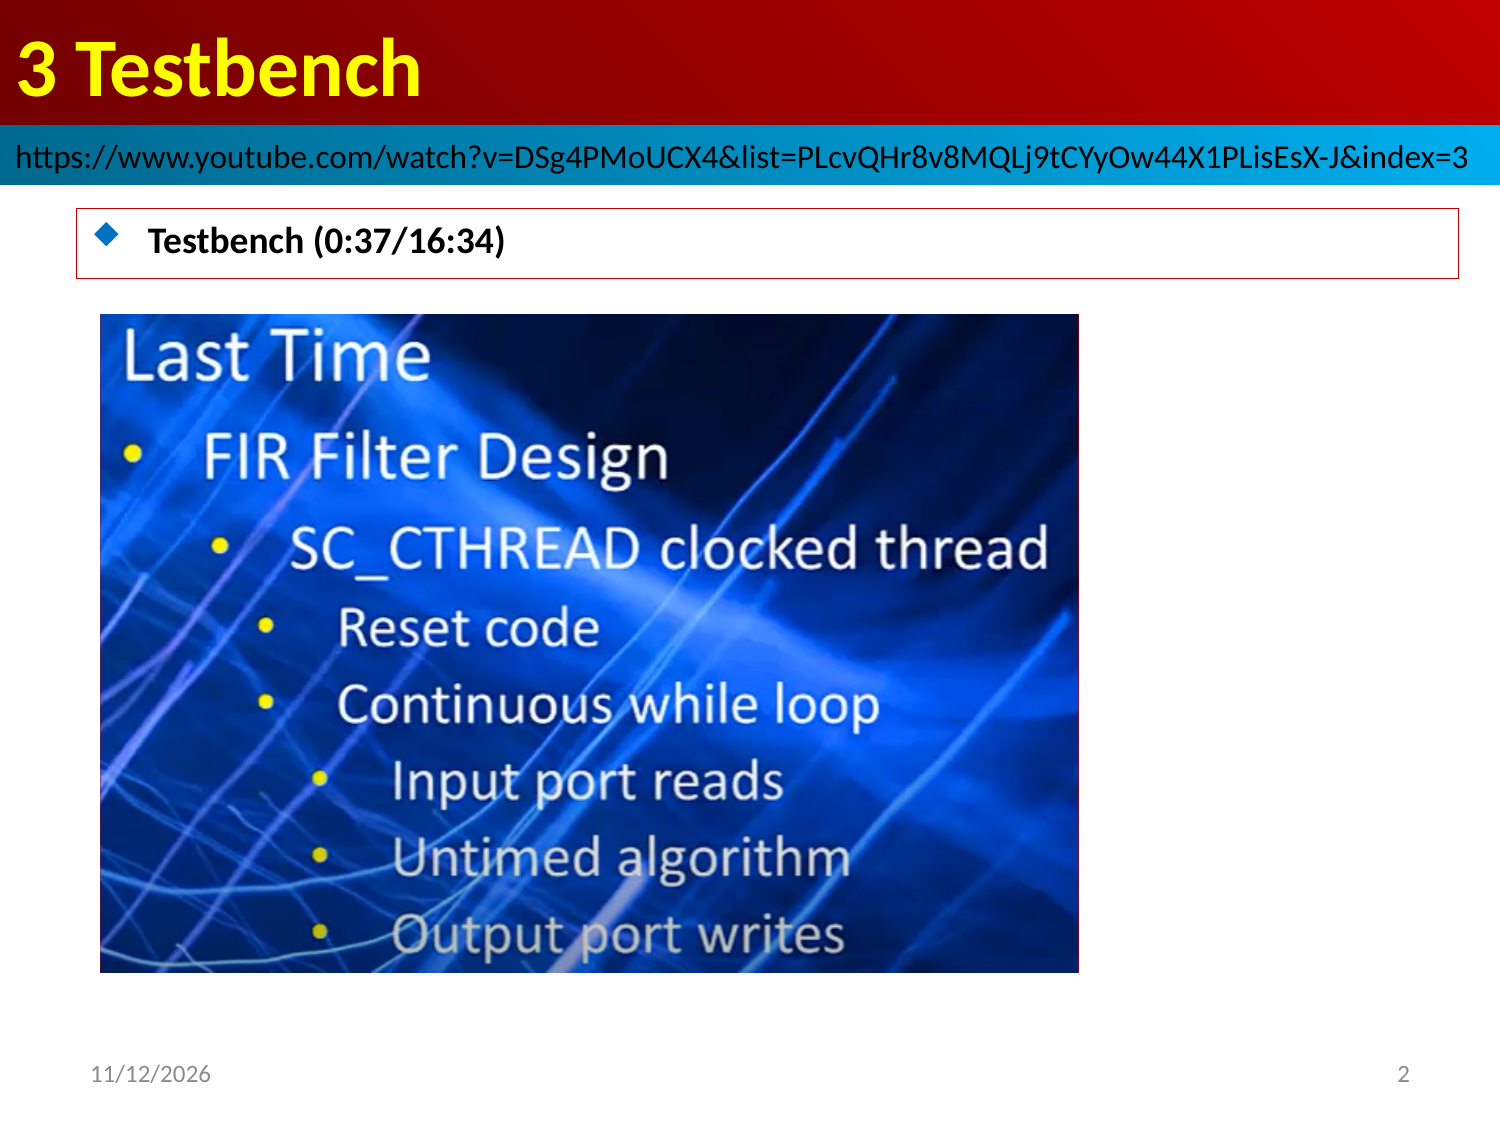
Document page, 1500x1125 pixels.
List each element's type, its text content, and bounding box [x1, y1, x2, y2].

subtitle Testbench (0:37/16:34) [76, 208, 1459, 279]
text_box https://www.youtube.com/watch?v=DSg4PMoUCX4&list=PLcvQHr8v8MQLj9tCYyOw44X1PLisEsX-J&index=3 [0, 125, 1500, 185]
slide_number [75, 1042, 425, 1103]
title 3 Testbench [0, 0, 1500, 125]
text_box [100, 314, 1079, 973]
slide_number 2 [1074, 1042, 1425, 1103]
